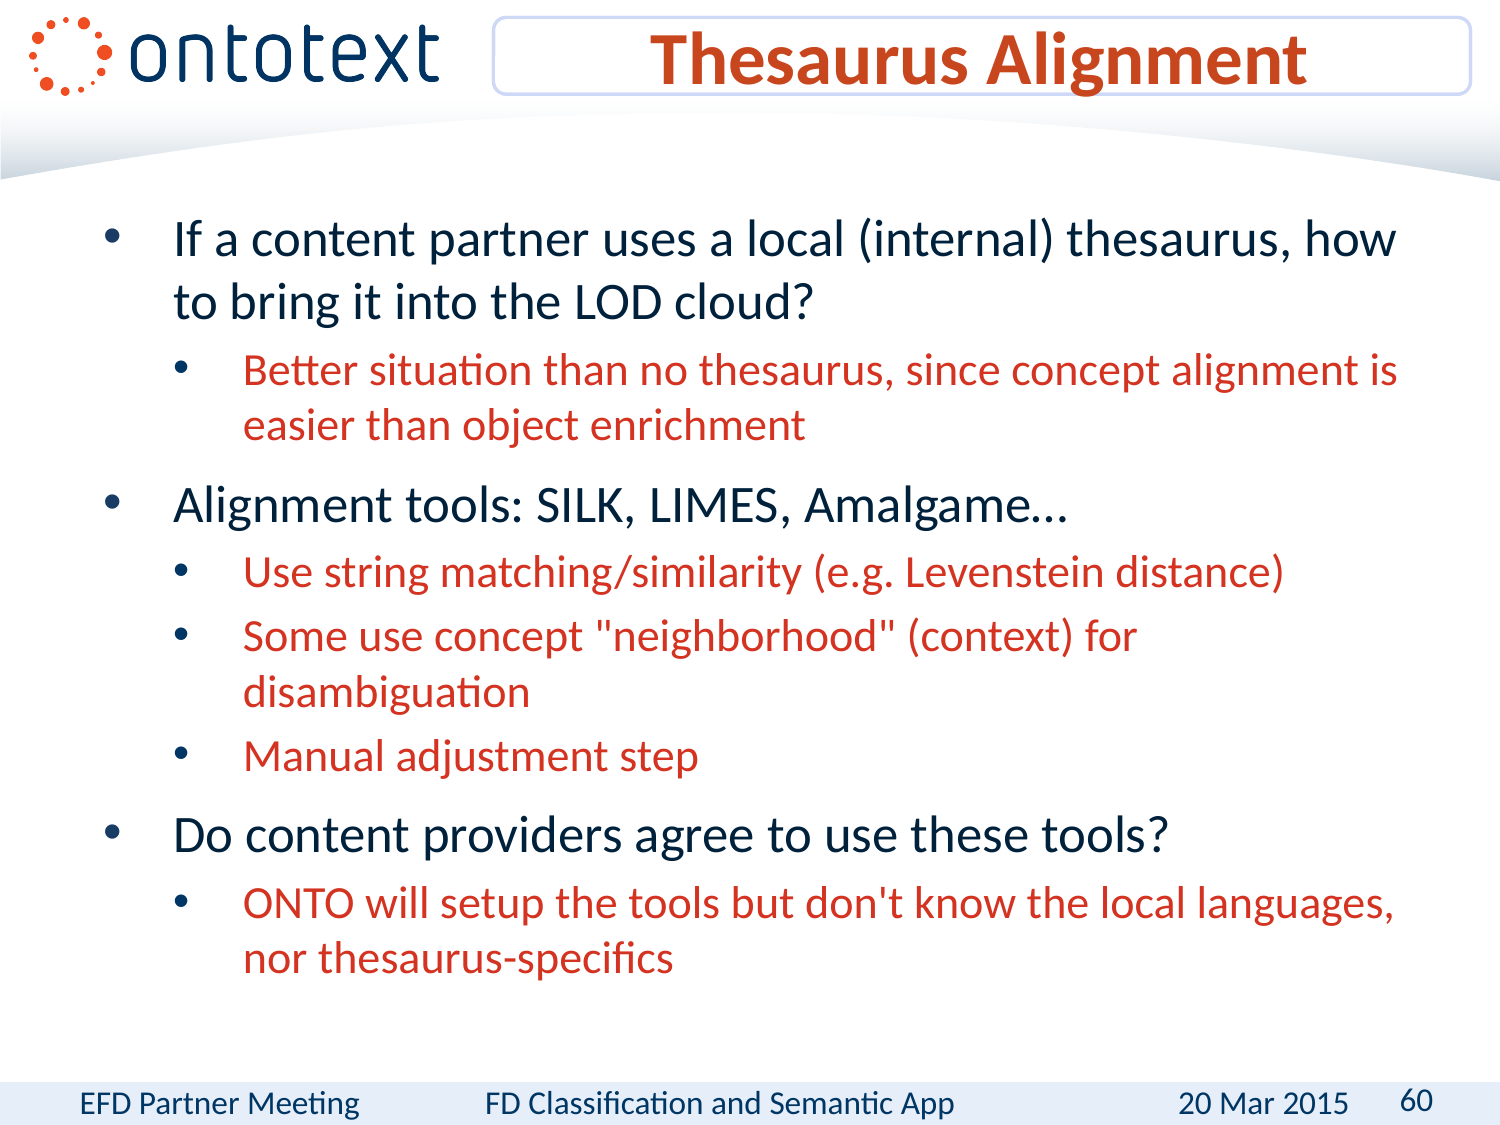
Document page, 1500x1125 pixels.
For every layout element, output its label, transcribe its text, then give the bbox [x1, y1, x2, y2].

list If a content partner uses a local (internal) thesaurus, how to bring it into the LOD cloud? Better situation than no thesaurus, since concept alignment is easier than object enrichment Alignment tools: SILK, LIMES, Amalgame… Use string matching/similarity (e.g. Levenstein distance) Some use concept "neighborhood" (context) for disambiguation Manual adjustment step Do content providers agree to use these tools? ONTO will setup the tools but don't know the local languages, nor thesaurus-specifics [88, 196, 1448, 1000]
title Thesaurus Alignment [489, 0, 1471, 114]
picture [29, 17, 439, 96]
